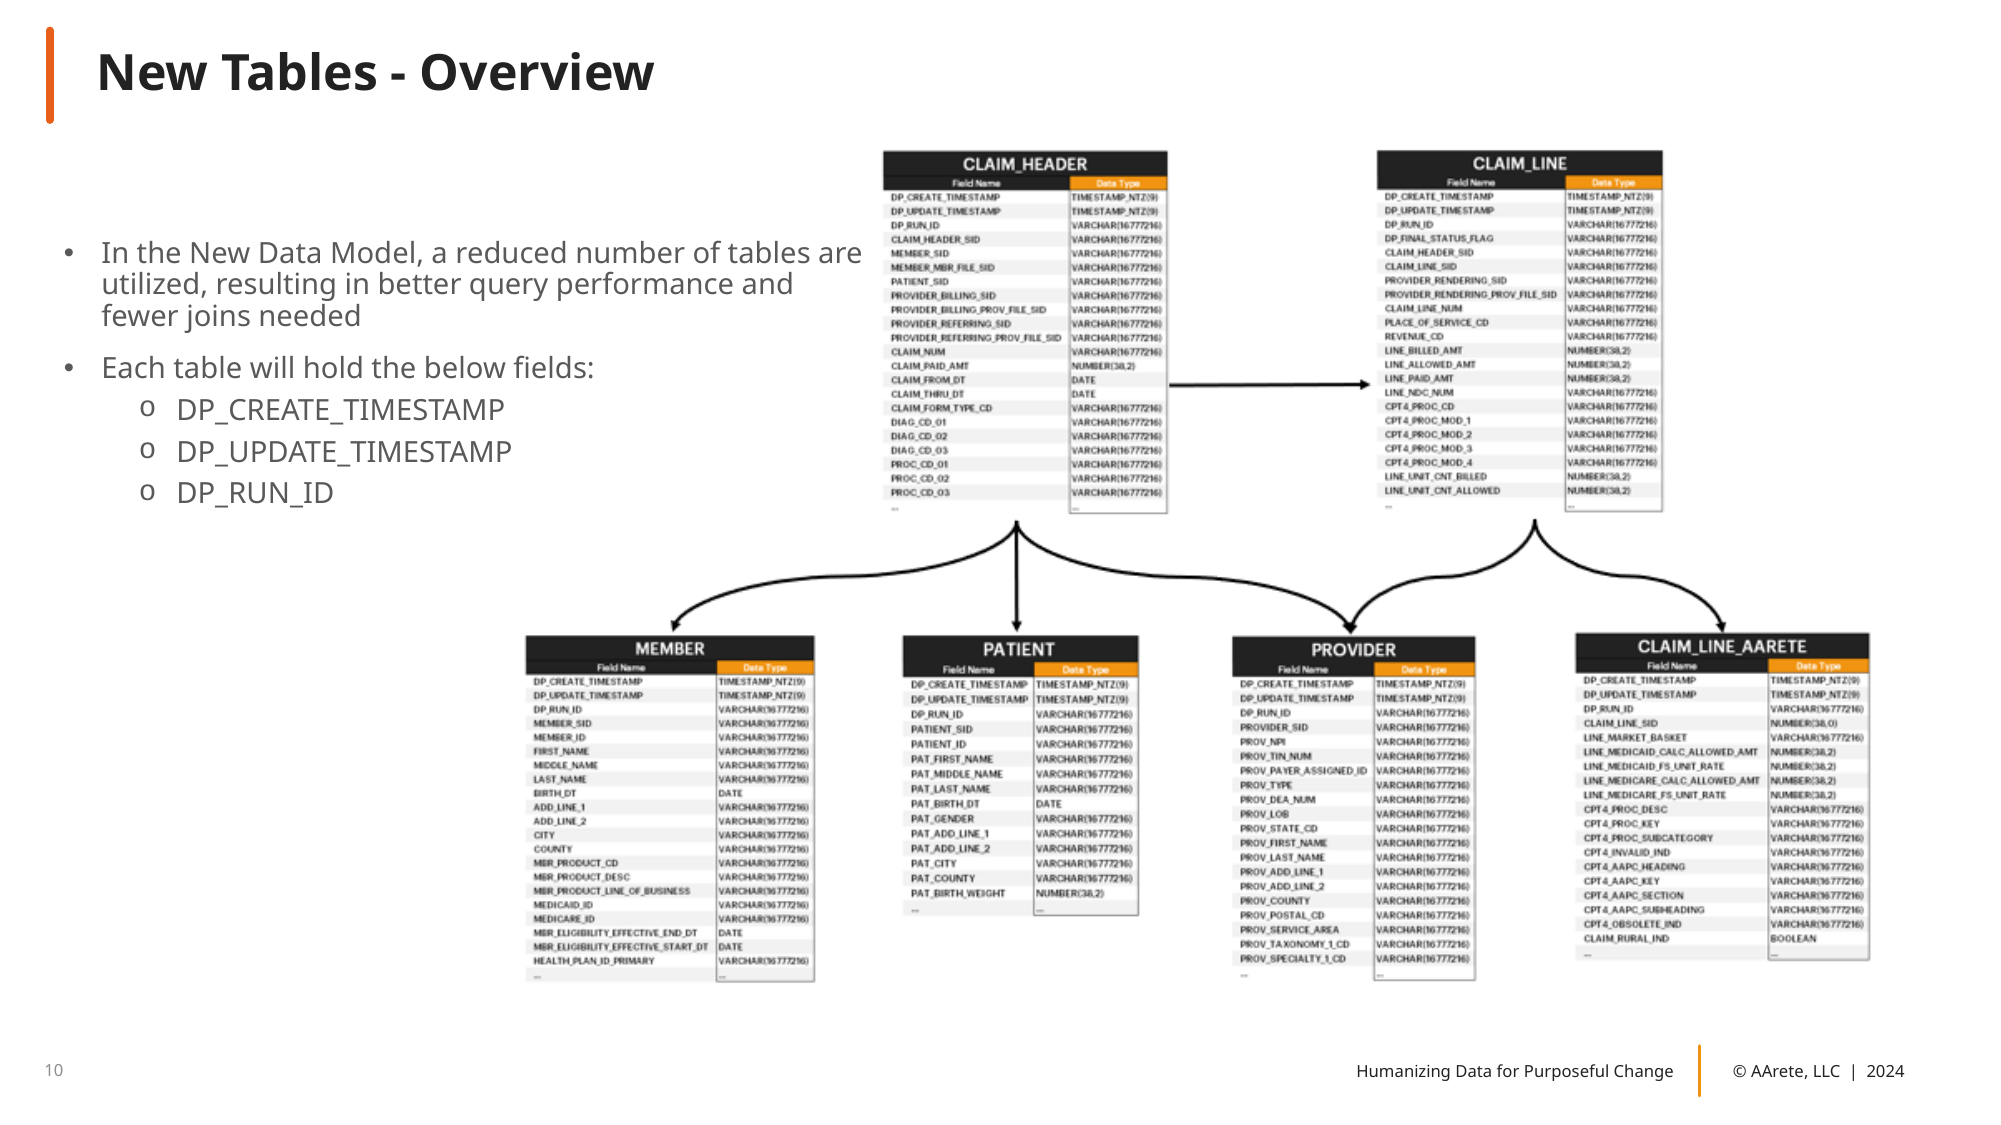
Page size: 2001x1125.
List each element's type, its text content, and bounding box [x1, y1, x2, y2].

list In the New Data Model, a reduced number of tables are utilized, resulting in better query performance and fewer joins needed Each table will hold the below fields: DP_CREATE_TIMESTAMP DP_UPDATE_TIMESTAMP DP_RUN_ID [48, 230, 506, 881]
picture [506, 114, 1902, 1000]
title New Tables - Overview [81, 39, 1919, 115]
